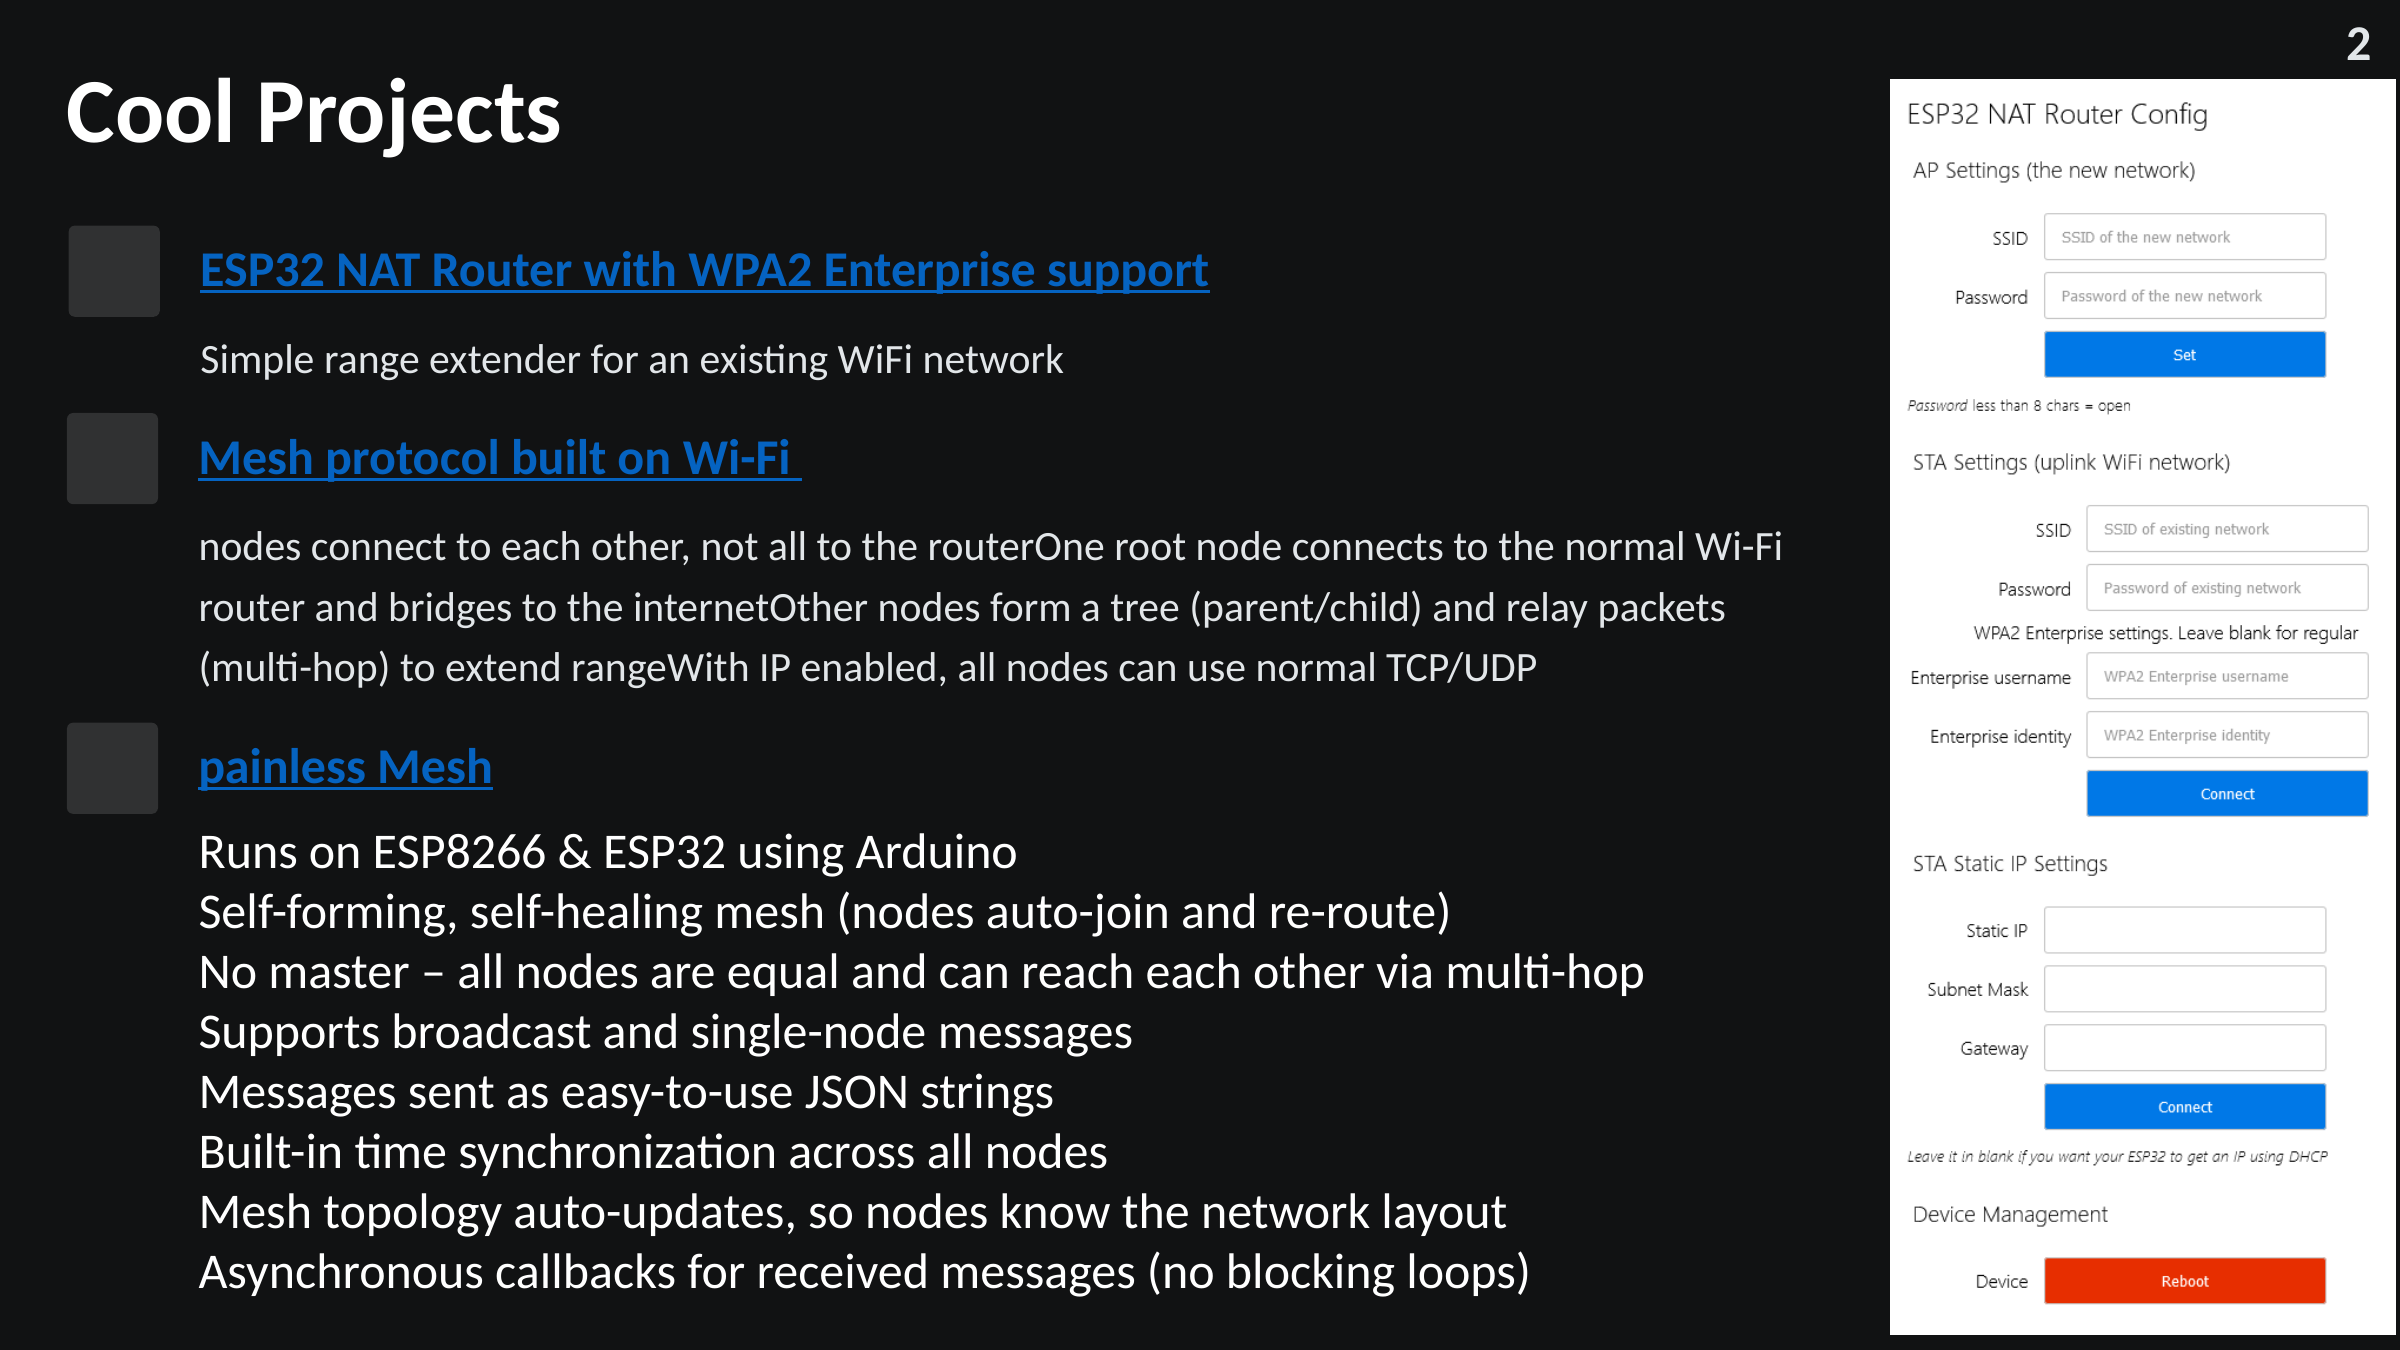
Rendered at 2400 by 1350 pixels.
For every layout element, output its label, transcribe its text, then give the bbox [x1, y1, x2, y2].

text_box painless Mesh [198, 736, 1252, 794]
picture [1889, 79, 2396, 1335]
text_box [66, 412, 159, 505]
text_box Simple range extender for an existing WiFi network [200, 321, 1112, 426]
text_box ESP32 NAT Router with WPA2 Enterprise support [200, 239, 1254, 297]
text_box Cool Projects [66, 46, 2135, 277]
text_box 2 [2317, 0, 2400, 80]
text_box [66, 722, 159, 814]
text_box [68, 225, 160, 317]
text_box Runs on ESP8266 & ESP32 using Arduino Self-forming, self-healing mesh (nodes auto-join and re-route) No master – all nodes are equal and can reach each other via multi-hop Supports broadcast and single-node messages Messages sent as easy-to-use JSON strings Built-in time synchronization across all nodes Mesh topology auto-updates, so nodes know the network layout Asynchronous callbacks for received messages (no blocking loops) [198, 818, 1759, 1286]
text_box Mesh protocol built on Wi-Fi [198, 426, 1252, 485]
text_box nodes connect to each other, not all to the routerOne root node connects to the normal Wi-Fi router and bridges to the internetOther nodes form a tree (parent/child) and relay packets (multi-hop) to extend rangeWith IP enabled, all nodes can use normal TCP/UDP [198, 508, 1829, 762]
